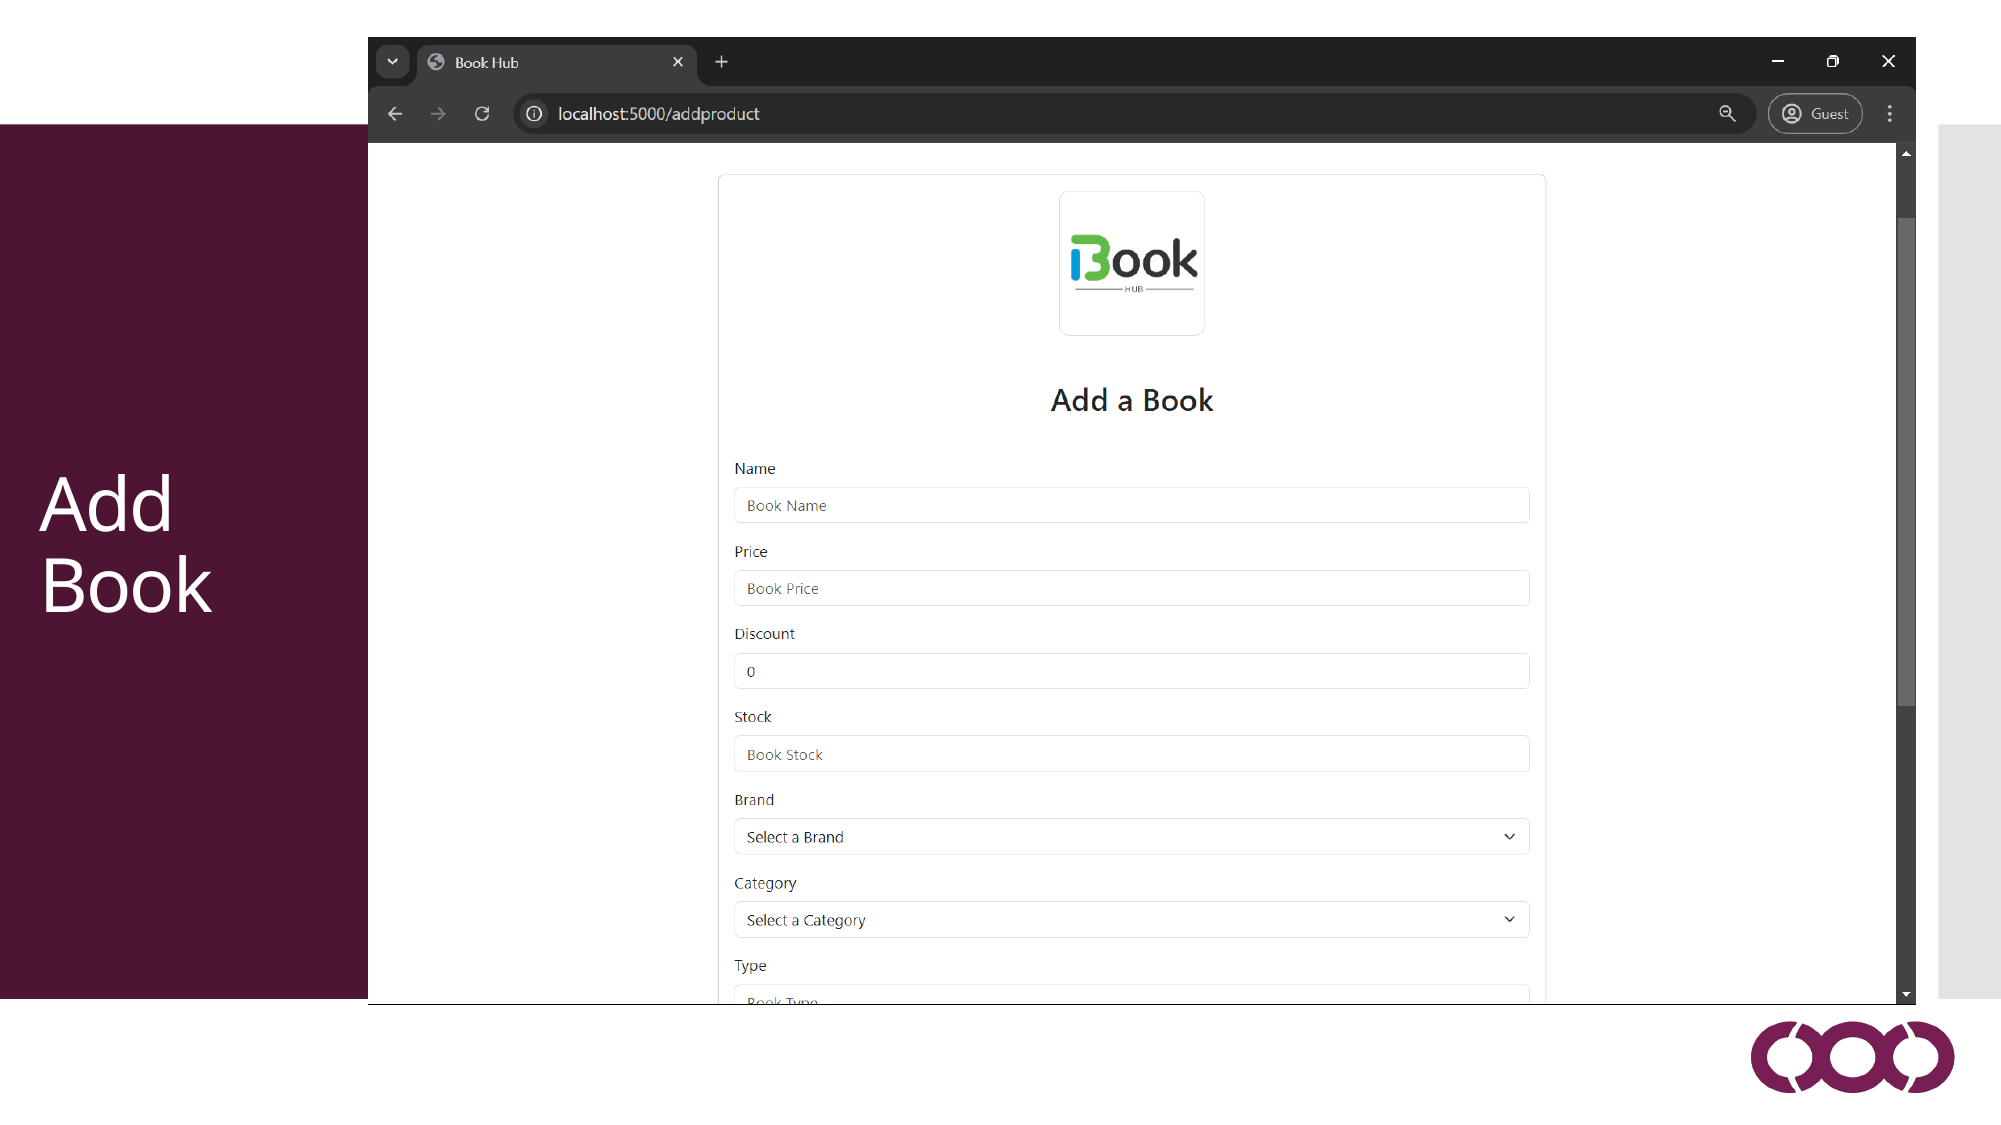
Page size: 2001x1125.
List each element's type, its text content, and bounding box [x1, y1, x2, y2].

picture [1746, 1013, 1959, 1101]
picture [367, 36, 1916, 1005]
text_box Add Book [32, 458, 339, 636]
